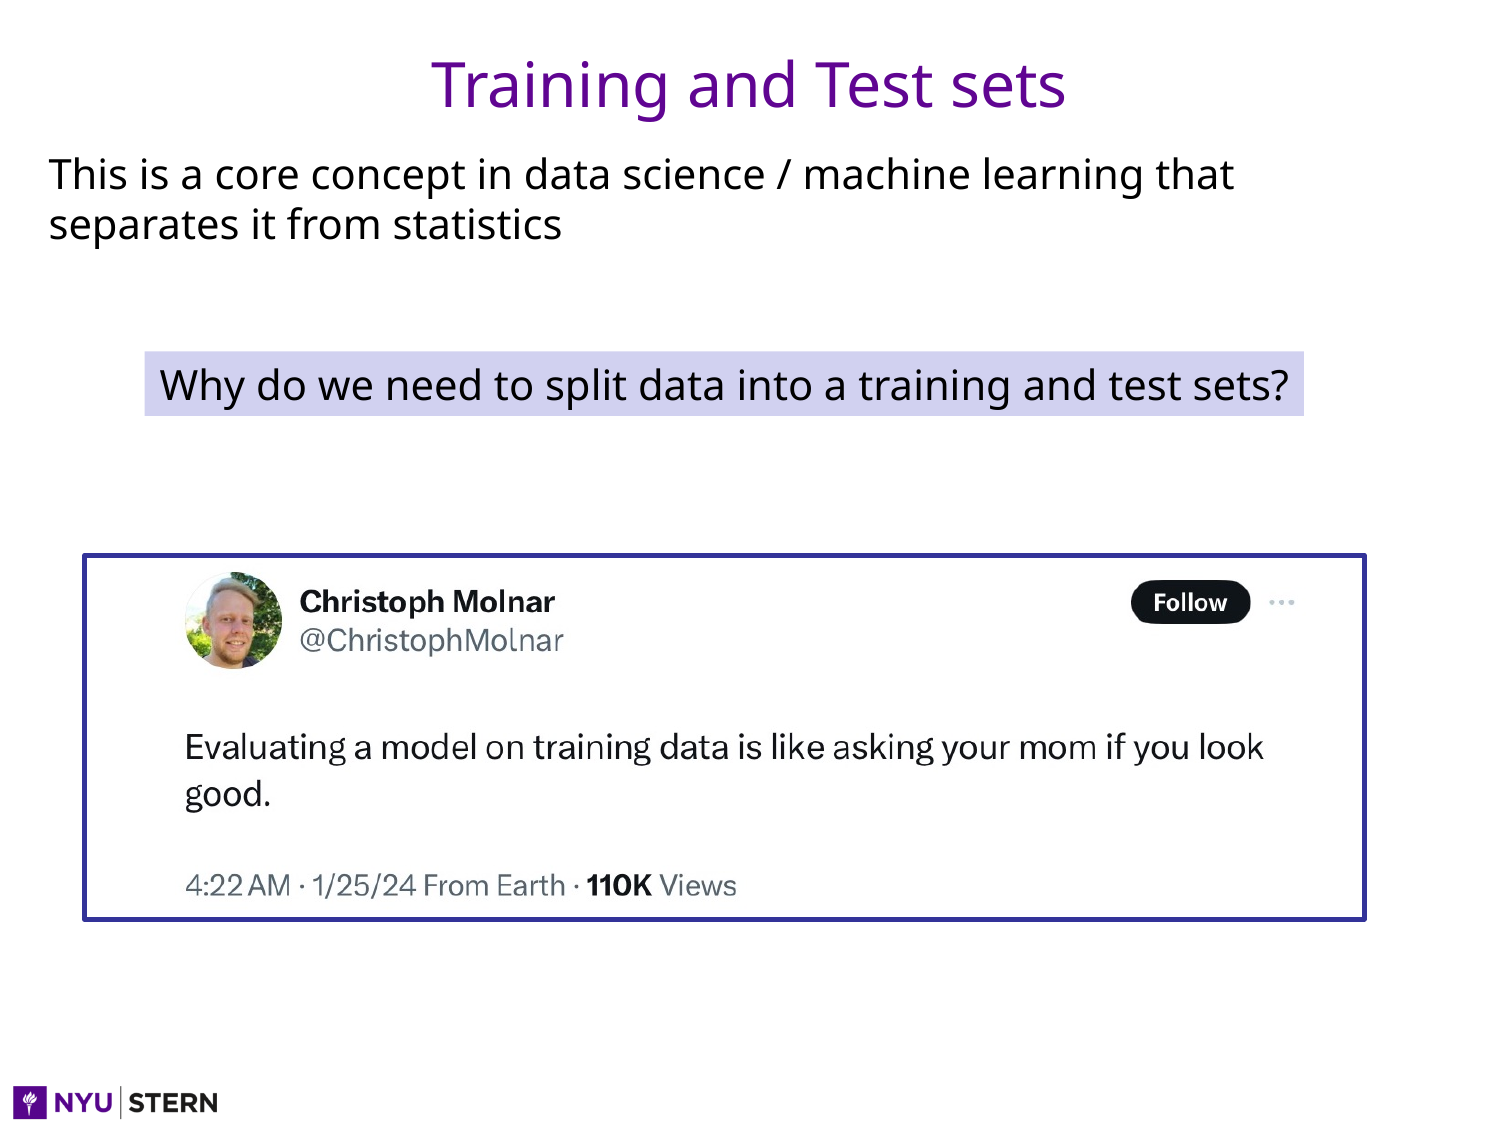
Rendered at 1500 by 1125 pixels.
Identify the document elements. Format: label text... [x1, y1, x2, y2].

picture [0, 1038, 230, 1125]
picture [86, 557, 1363, 918]
title Training and Test sets [75, 22, 1425, 142]
text_box Why do we need to split data into a training and test sets? [144, 351, 1304, 416]
list This is a core concept in data science / machine learning that separates it from statistics [33, 140, 1384, 931]
